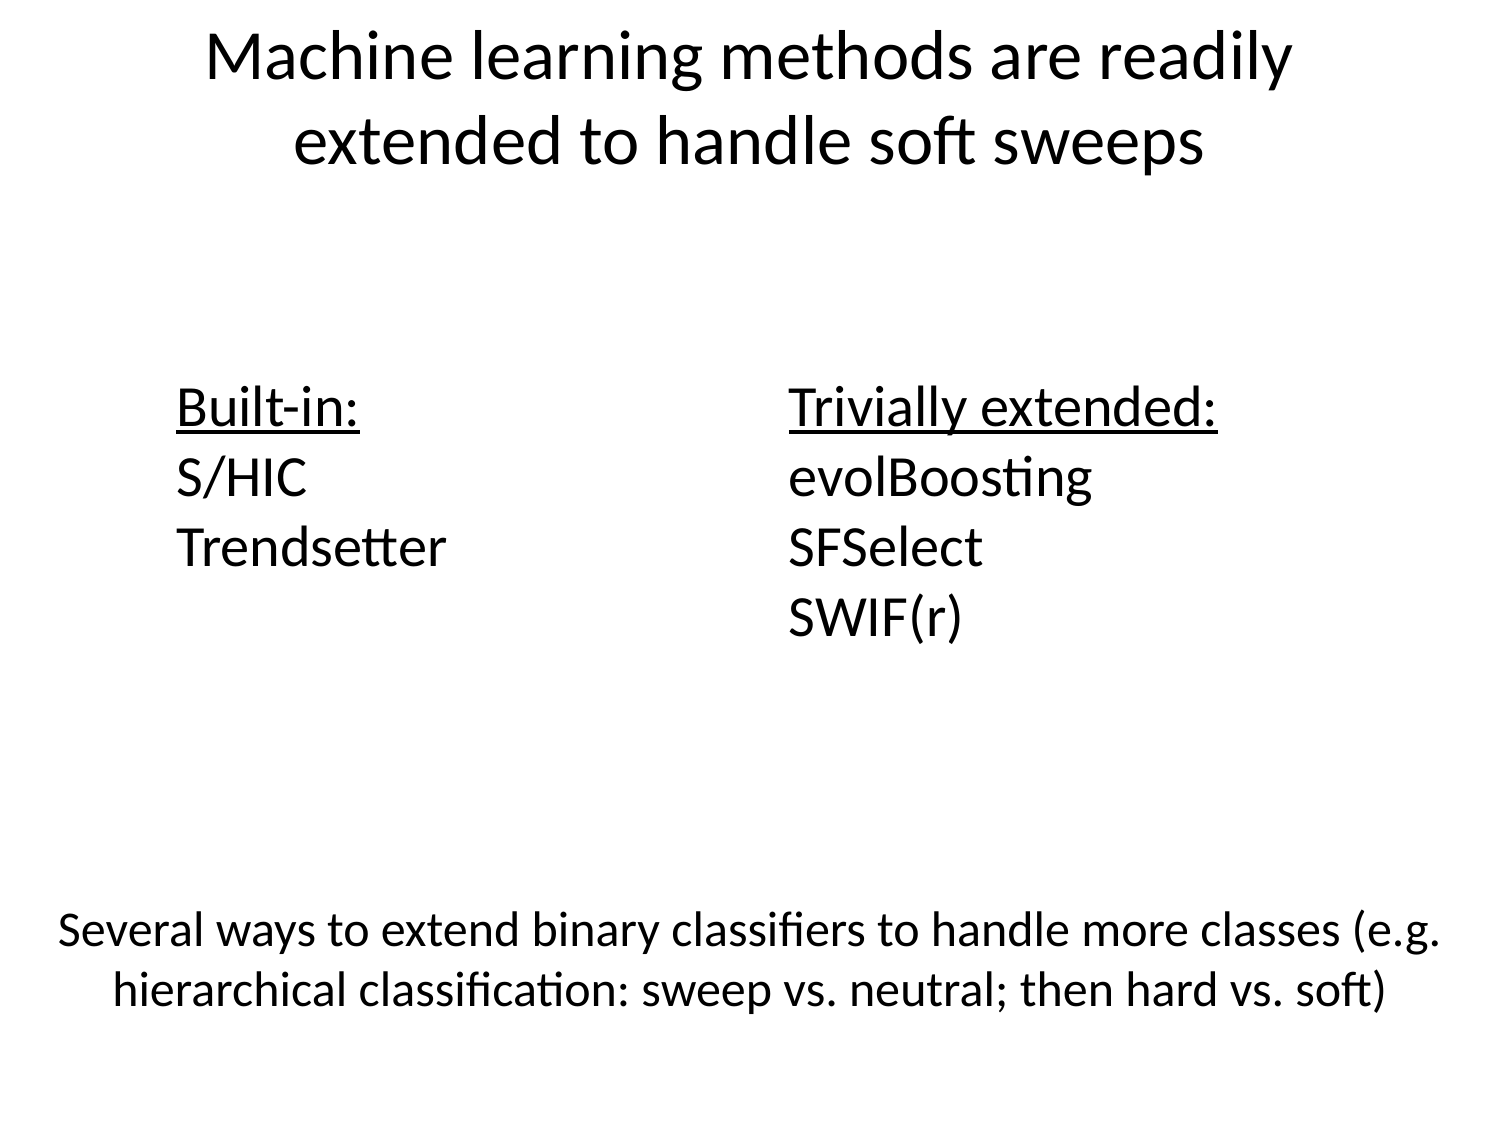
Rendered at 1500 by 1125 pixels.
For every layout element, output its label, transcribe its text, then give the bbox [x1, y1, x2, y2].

text_box Trivially extended: evolBoosting SFSelect SWIF(r) [774, 360, 1366, 656]
text_box Built-in: S/HIC Trendsetter [161, 360, 672, 586]
text_box Machine learning methods are readily extended to handle soft sweeps [74, 0, 1425, 188]
text_box Several ways to extend binary classifiers to handle more classes (e.g. hierarchical classification: sweep vs. neutral; then hard vs. soft) [0, 889, 1500, 1025]
